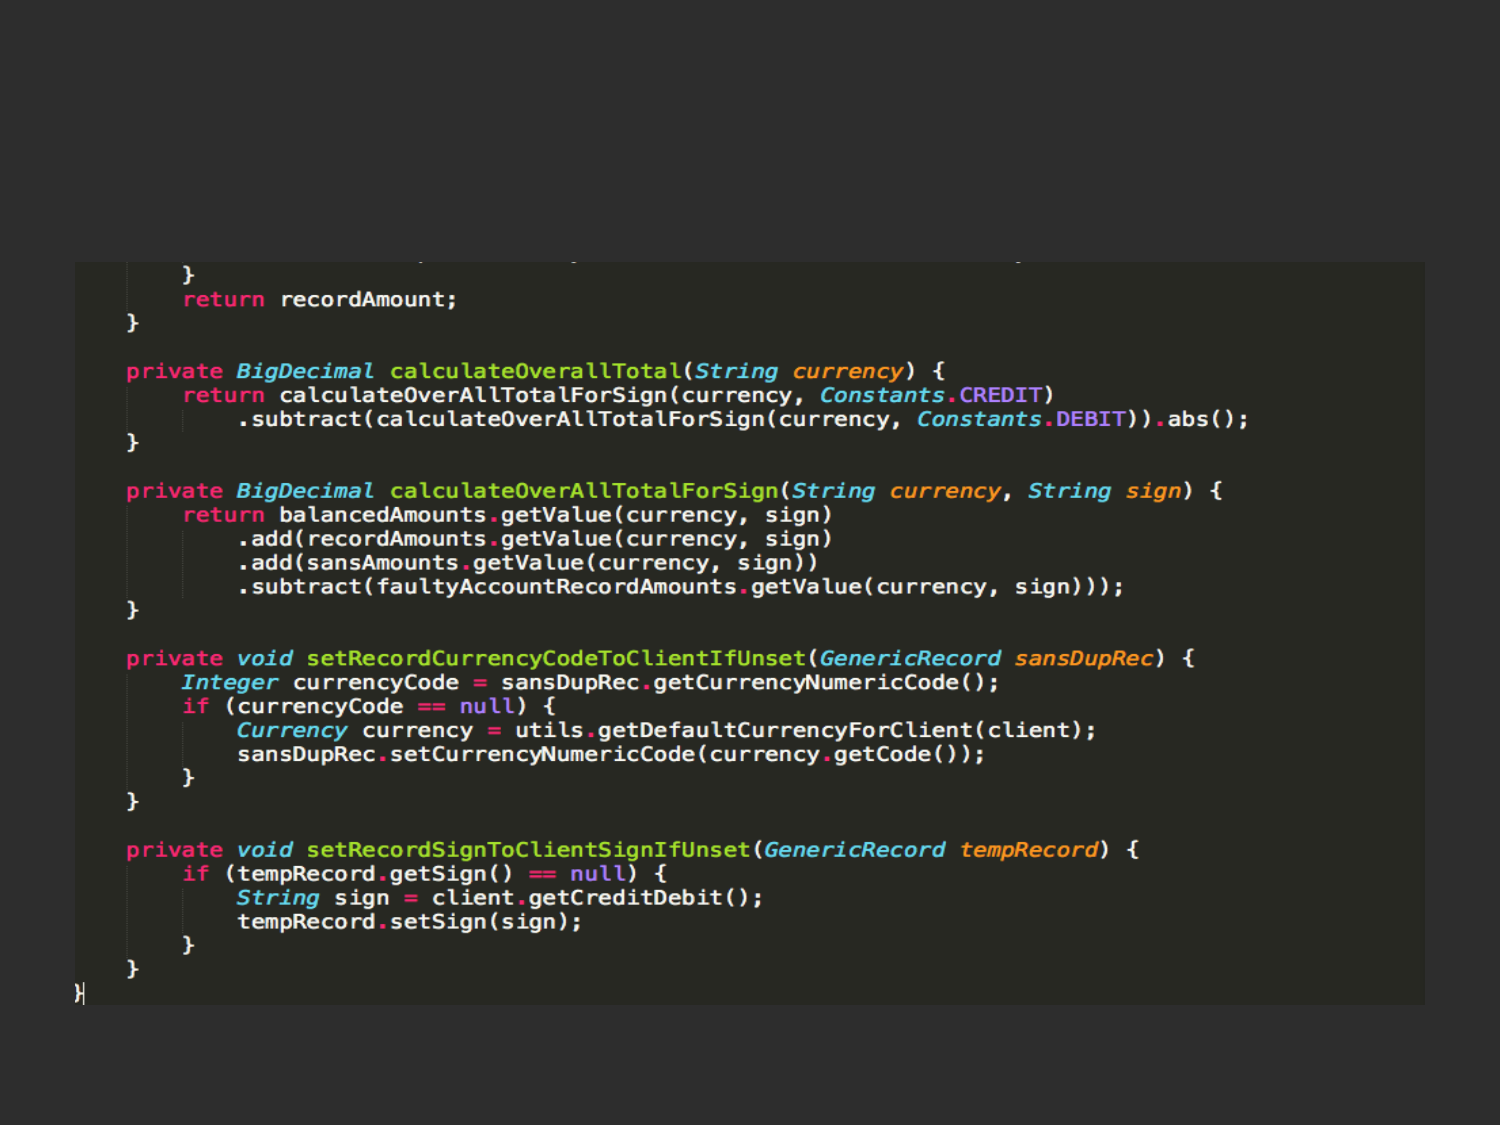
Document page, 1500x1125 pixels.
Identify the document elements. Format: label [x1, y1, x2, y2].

list [74, 262, 1426, 1006]
